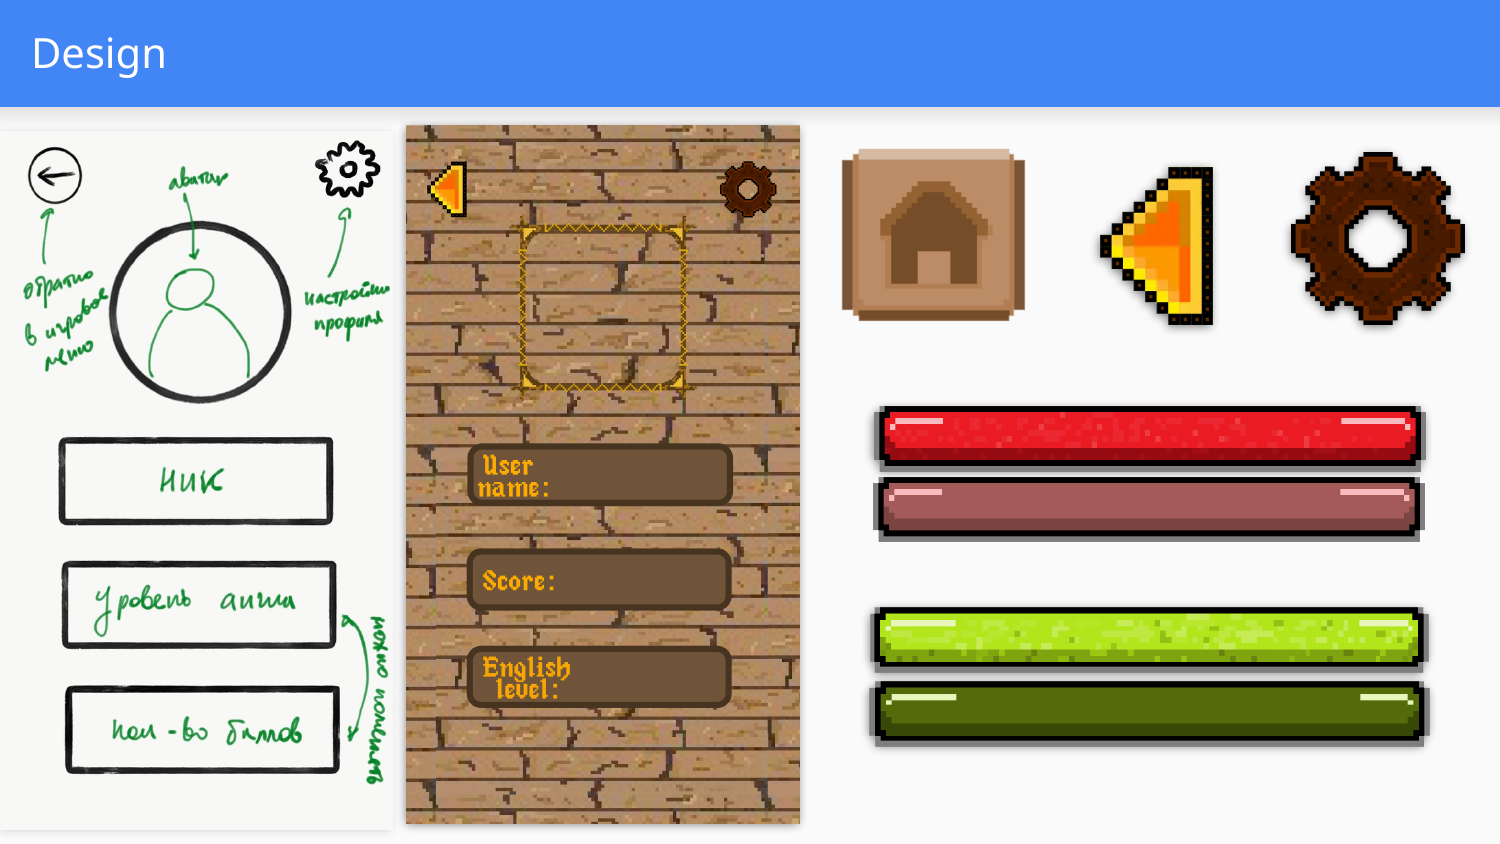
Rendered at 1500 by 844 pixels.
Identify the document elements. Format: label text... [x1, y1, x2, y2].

picture [826, 138, 1059, 344]
picture [870, 607, 1429, 673]
picture [0, 130, 393, 830]
picture [873, 406, 1426, 472]
picture [1099, 166, 1213, 326]
picture [869, 681, 1430, 747]
picture [406, 125, 800, 824]
picture [873, 477, 1426, 542]
picture [1291, 152, 1465, 326]
title Design [16, 2, 1464, 102]
